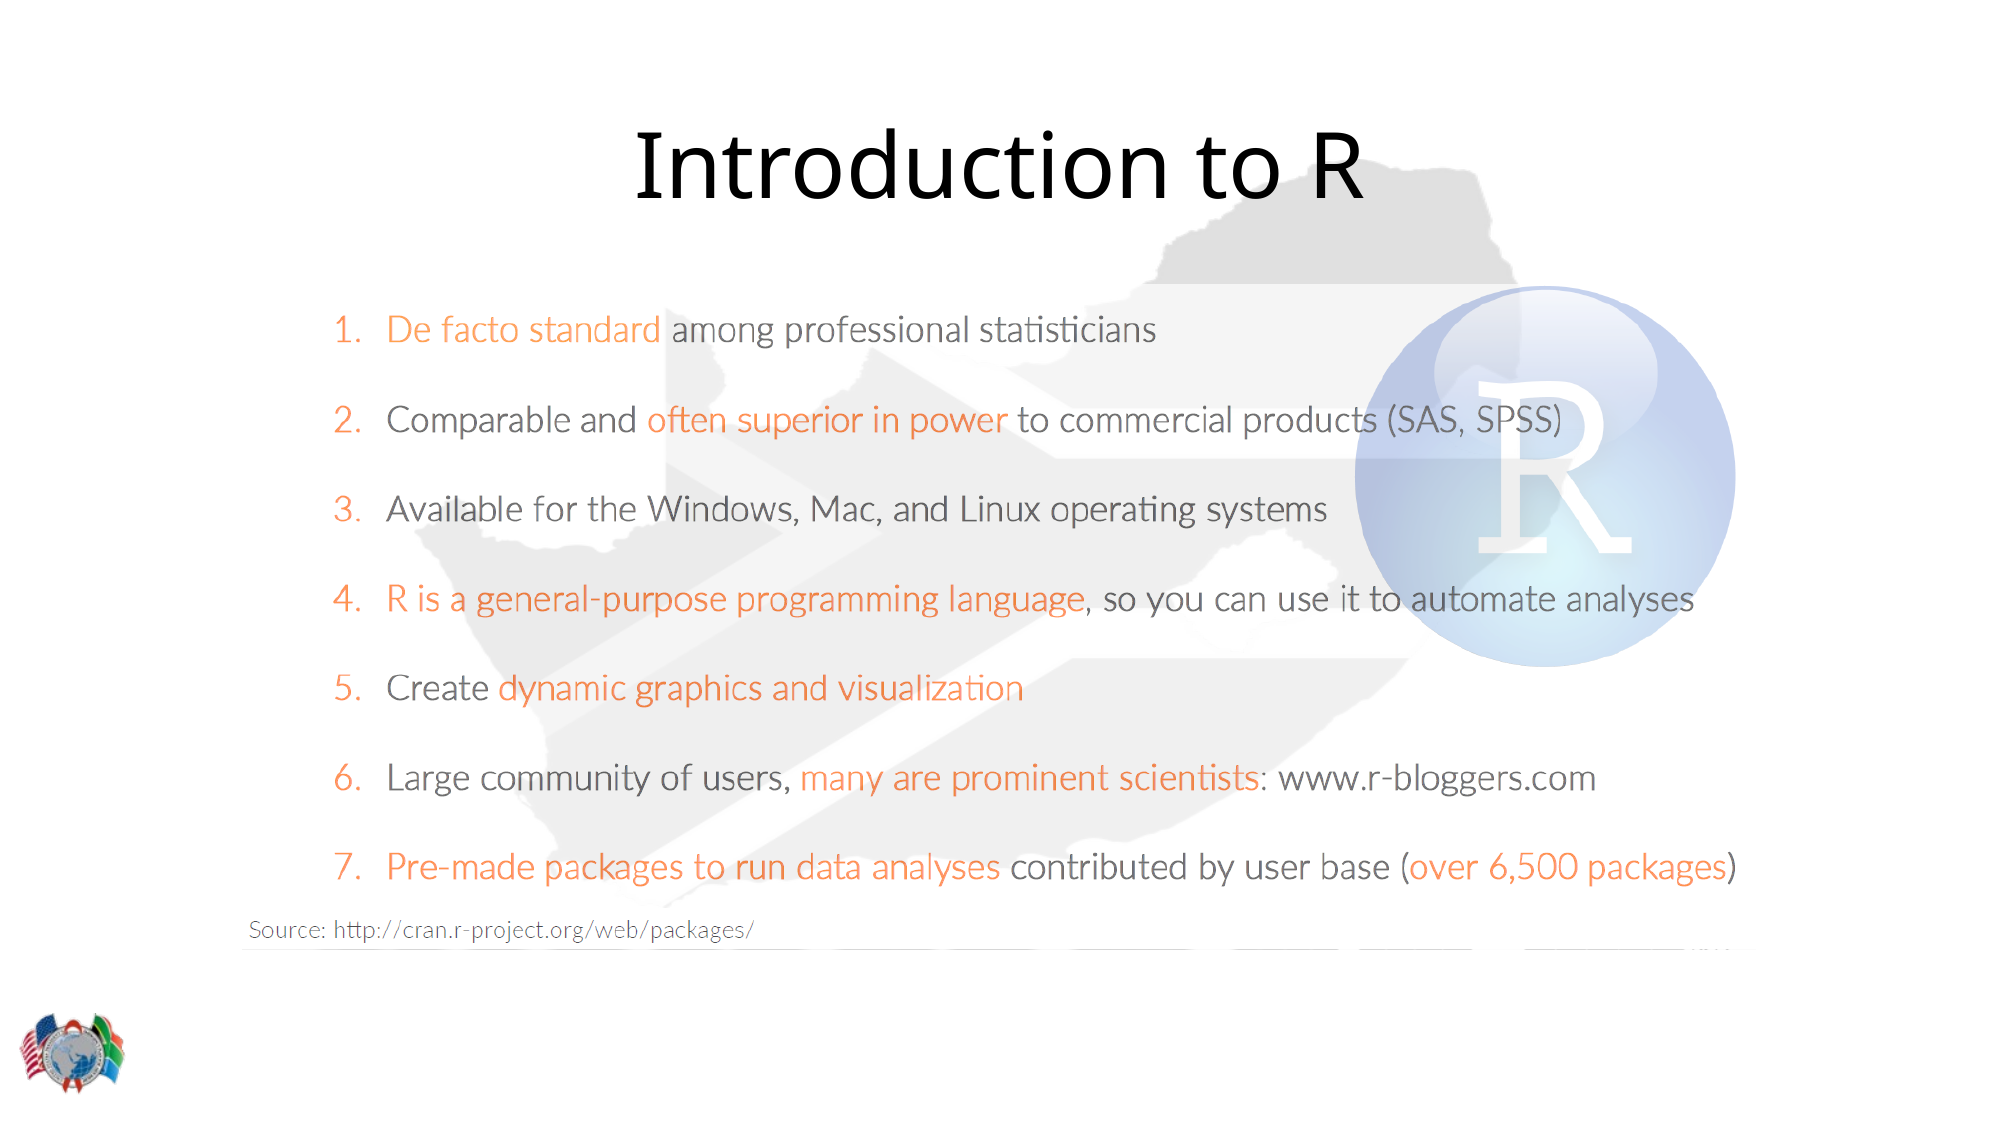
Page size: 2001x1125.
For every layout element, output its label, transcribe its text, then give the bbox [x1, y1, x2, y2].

title Introduction to R [137, 59, 1863, 278]
picture [19, 1013, 127, 1096]
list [242, 284, 1756, 950]
